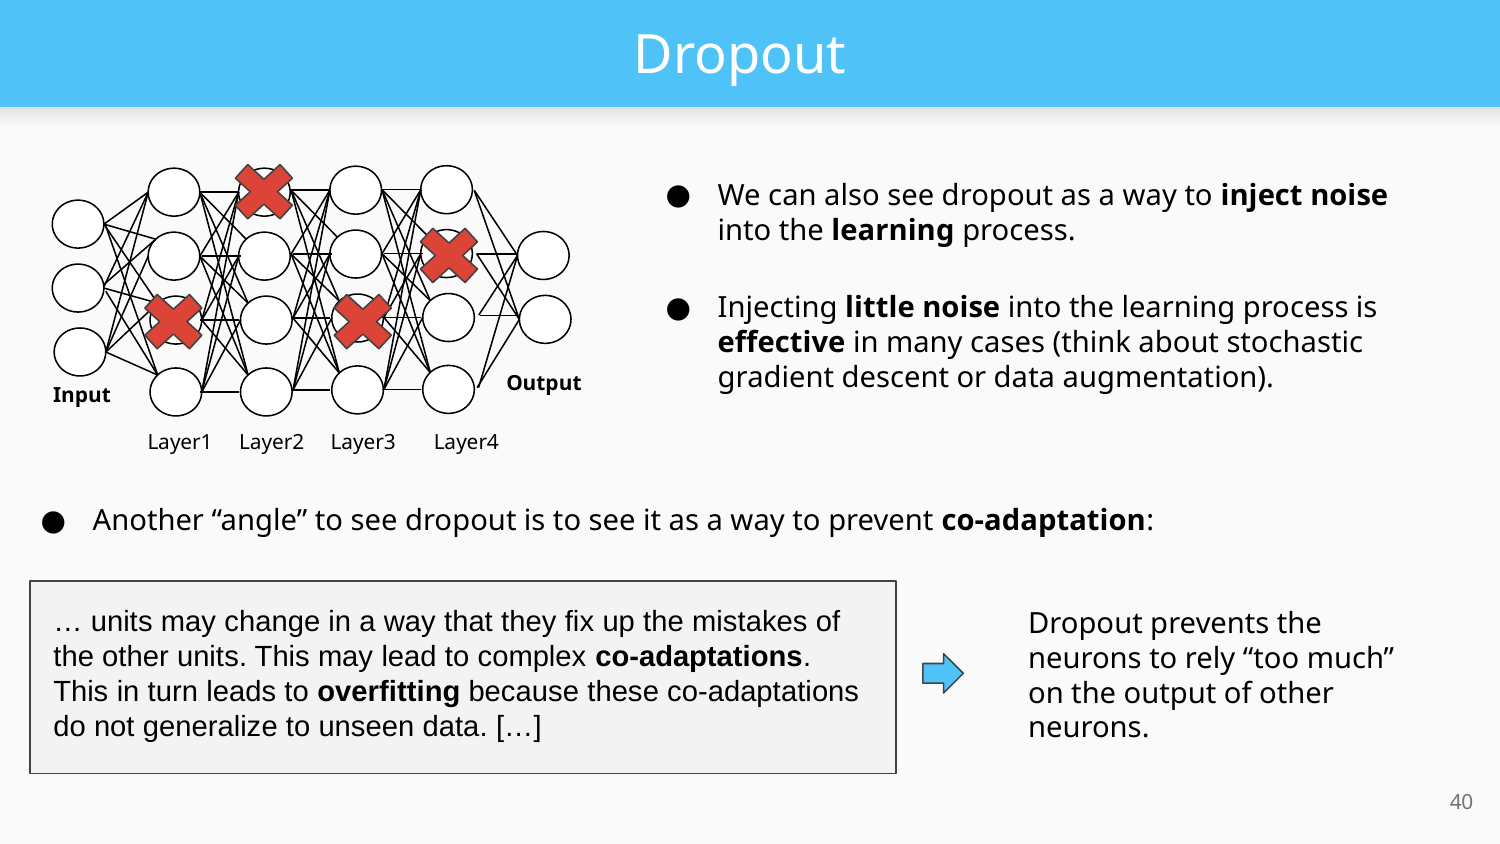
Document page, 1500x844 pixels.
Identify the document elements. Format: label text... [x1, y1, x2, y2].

text_box Dropout prevents the neurons to rely “too much” on the output of other neurons. [1013, 588, 1449, 759]
slide_number ‹#› [1398, 770, 1489, 835]
text_box [30, 580, 897, 774]
text_box We can also see dropout as a way to inject noise into the learning process. [627, 161, 1449, 262]
text_box [922, 653, 964, 694]
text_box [37, 165, 645, 472]
text_box Another “angle” to see dropout is to see it as a way to prevent co-adaptation: [2, 486, 1406, 552]
text_box … units may change in a way that they fix up the mistakes of the other units. This may lead to complex co-adaptations. This in turn leads to overfitting because these co-adaptations do not generalize to unseen data. […] [38, 587, 877, 758]
text_box Injecting little noise into the learning process is effective in many cases (think about stochastic gradient descent or data augmentation). [649, 273, 1449, 409]
title Dropout [16, 2, 1464, 102]
